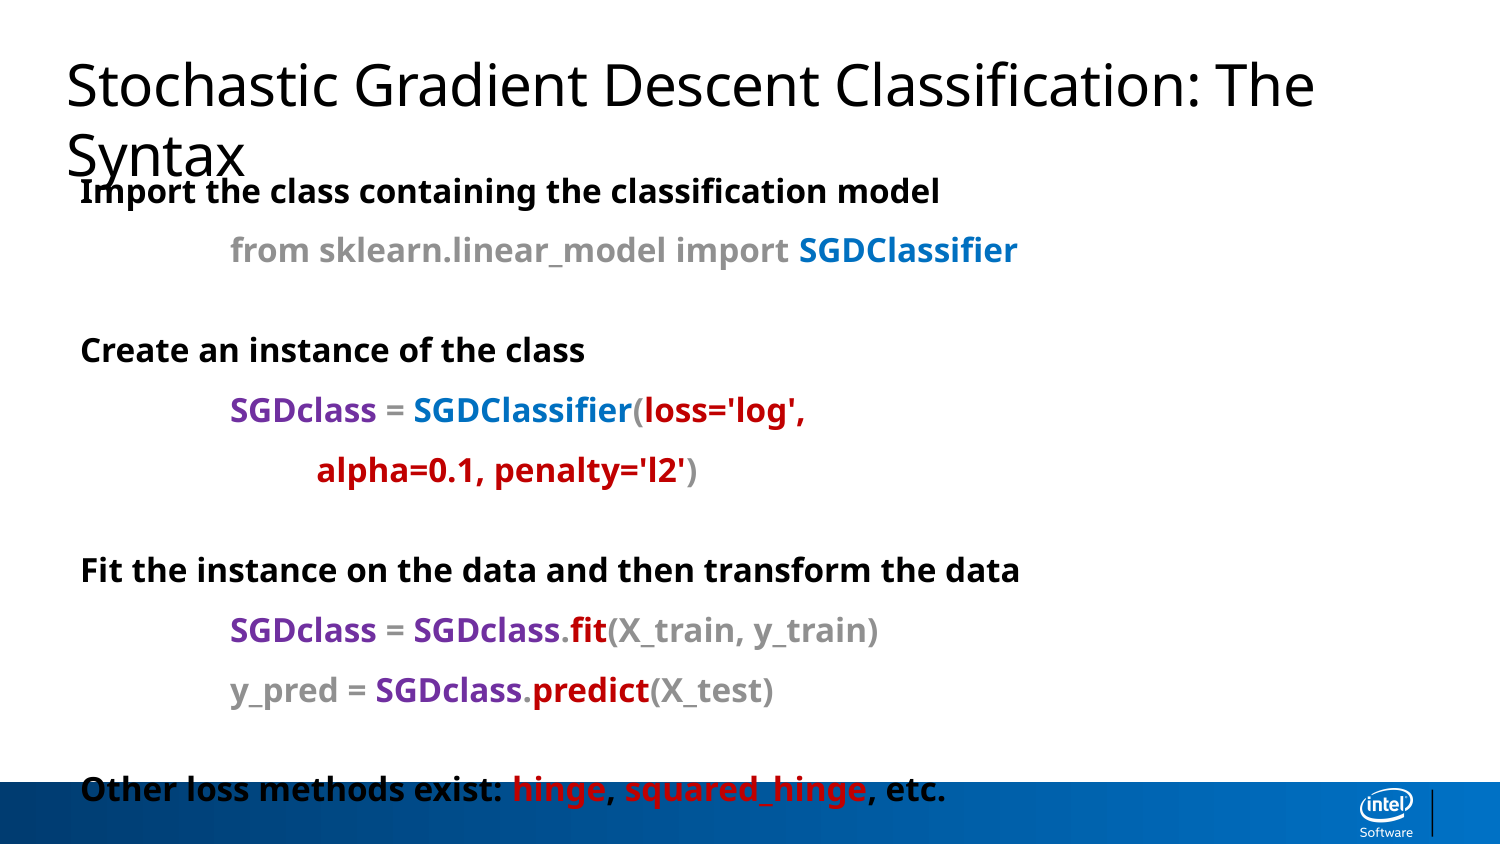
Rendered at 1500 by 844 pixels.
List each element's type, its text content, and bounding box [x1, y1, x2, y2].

text_box Stochastic Gradient Descent Classification: The Syntax [65, 48, 1450, 189]
text_box Import the class containing the classification model from sklearn.linear_model import SGDClassifier Create an instance of the class SGDclass = SGDClassifier(loss='log', alpha=0.1, penalty='l2') Fit the instance on the data and then transform the data SGDclass = SGDclass.fit(X_train, y_train) y_pred = SGDclass.predict(X_test) Other loss methods exist: hinge, squared_hinge, etc. [65, 189, 1370, 772]
picture [1360, 788, 1413, 837]
